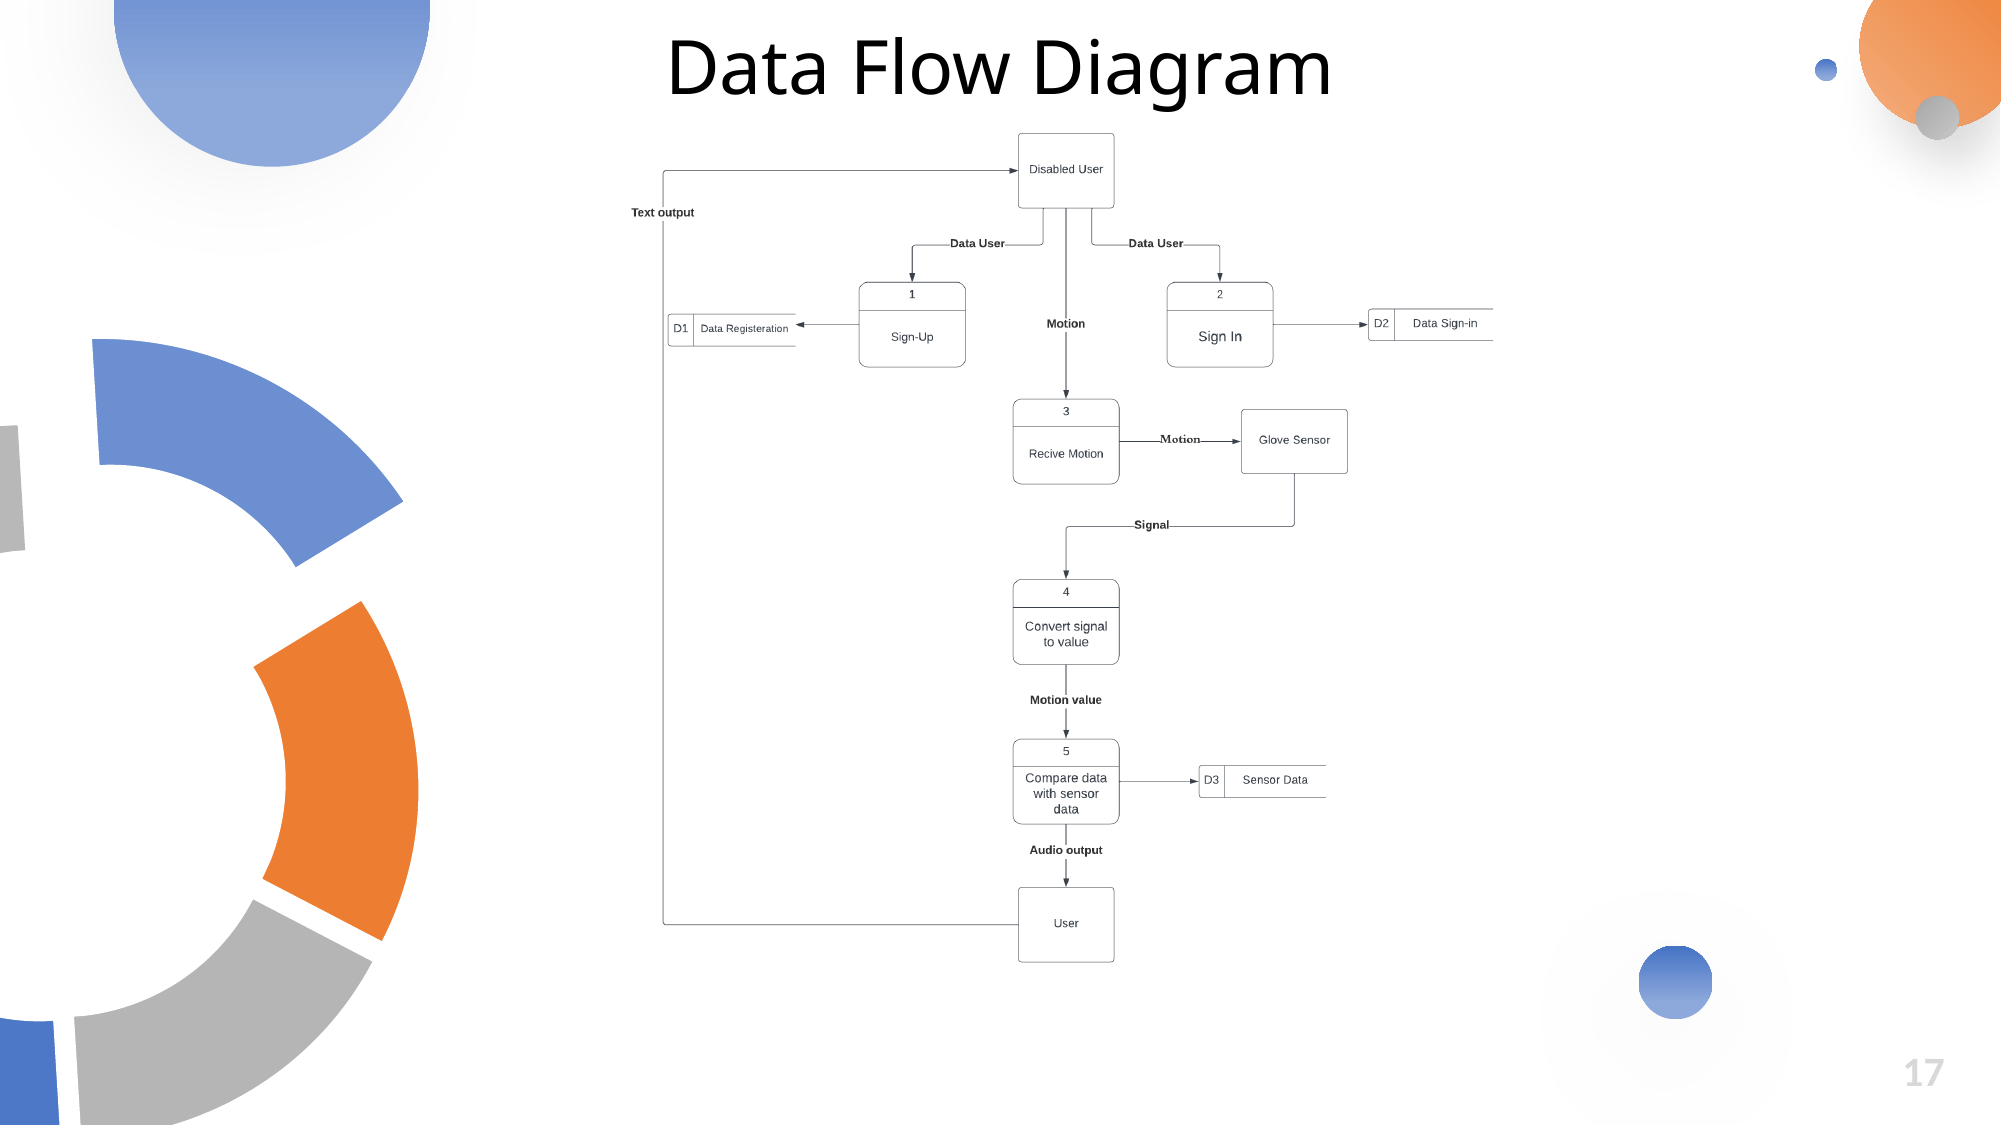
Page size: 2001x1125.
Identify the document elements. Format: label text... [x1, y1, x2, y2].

picture [630, 129, 1494, 964]
text_box [1638, 945, 1713, 1020]
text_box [1833, 0, 2000, 151]
text_box [72, 897, 374, 1125]
text_box [0, 425, 26, 554]
text_box [0, 1016, 61, 1125]
text_box [251, 599, 420, 943]
text_box [114, 0, 430, 167]
text_box [90, 337, 406, 569]
text_box Data Flow Diagram [454, 11, 1545, 117]
